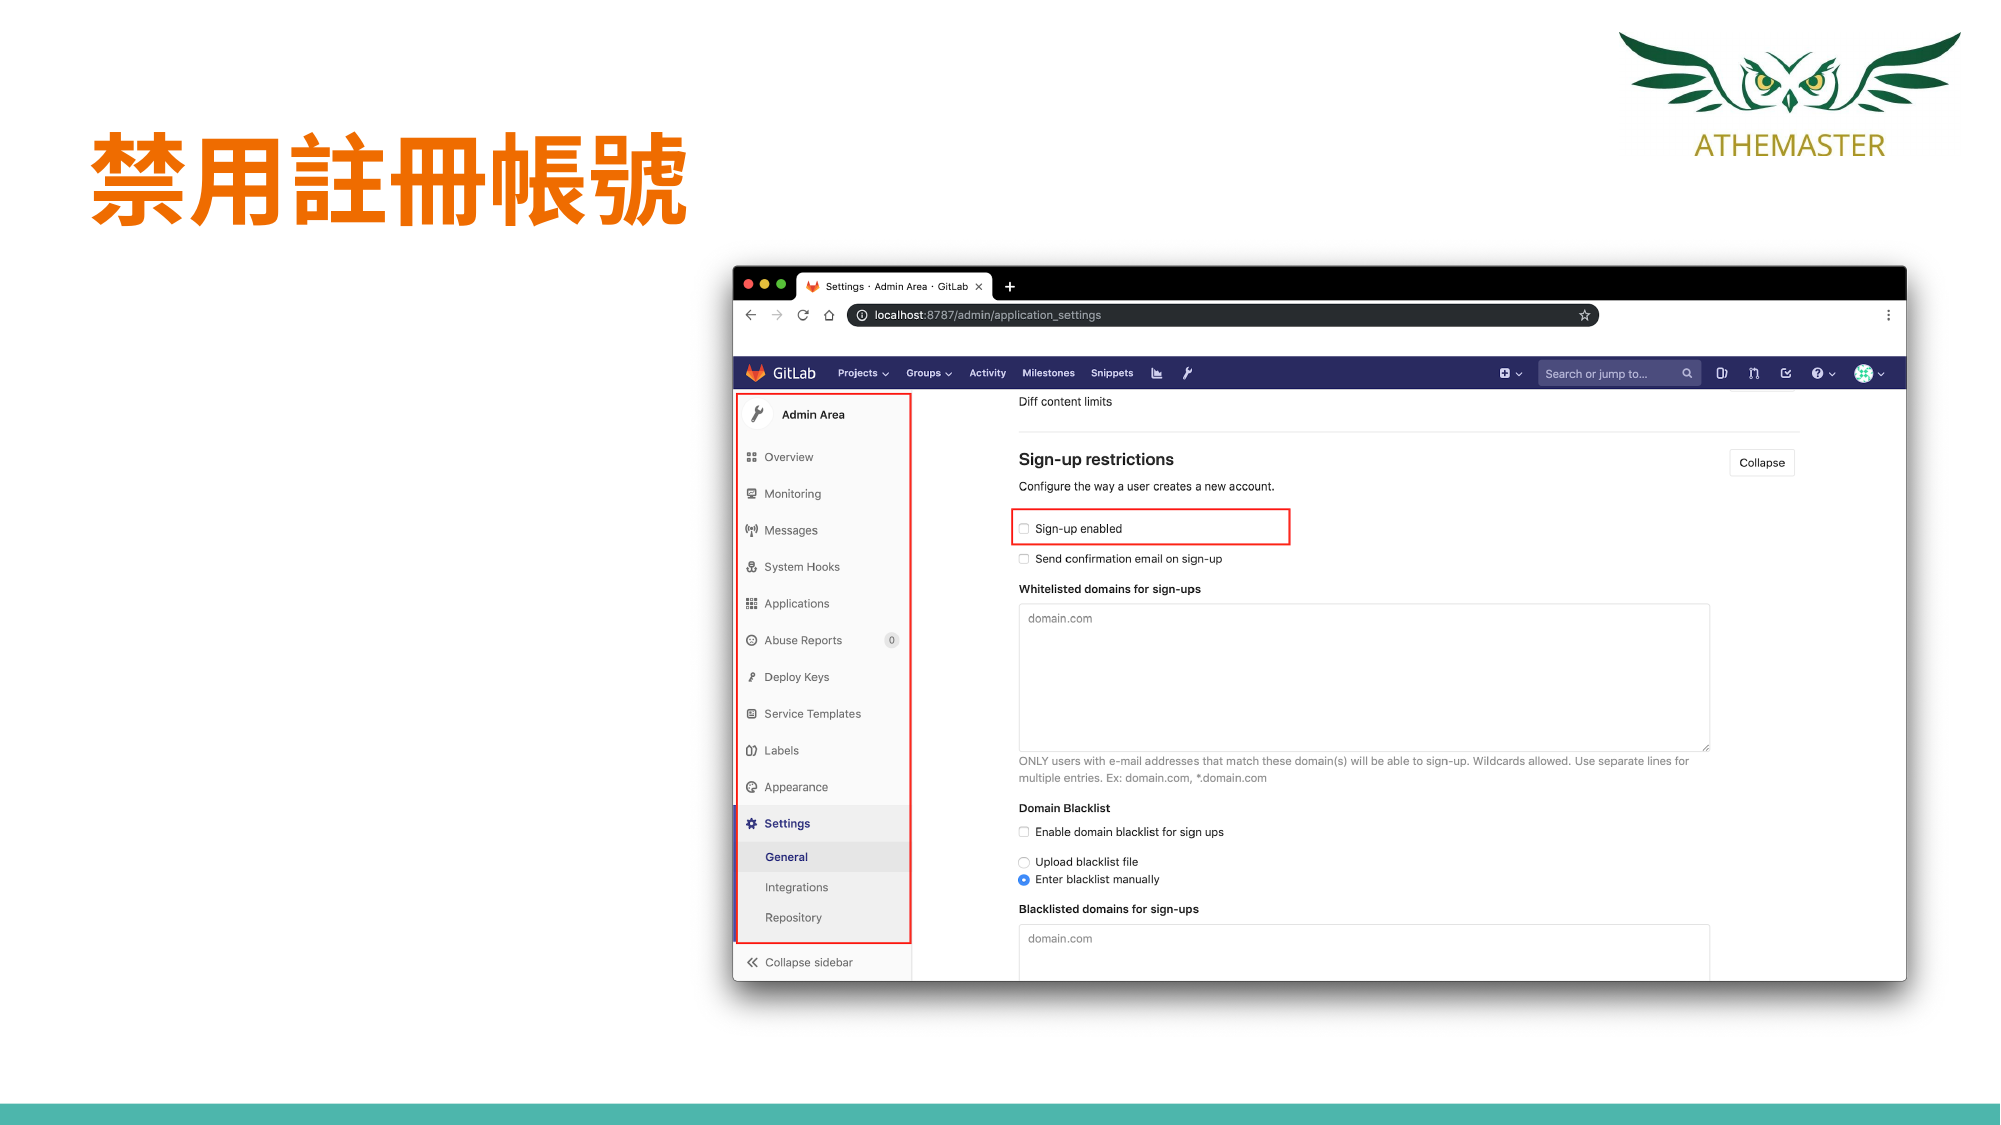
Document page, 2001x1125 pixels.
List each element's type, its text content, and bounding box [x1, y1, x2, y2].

title 禁用註冊帳號 [68, 97, 1932, 252]
picture [1619, 32, 1961, 156]
picture [687, 235, 1952, 1041]
